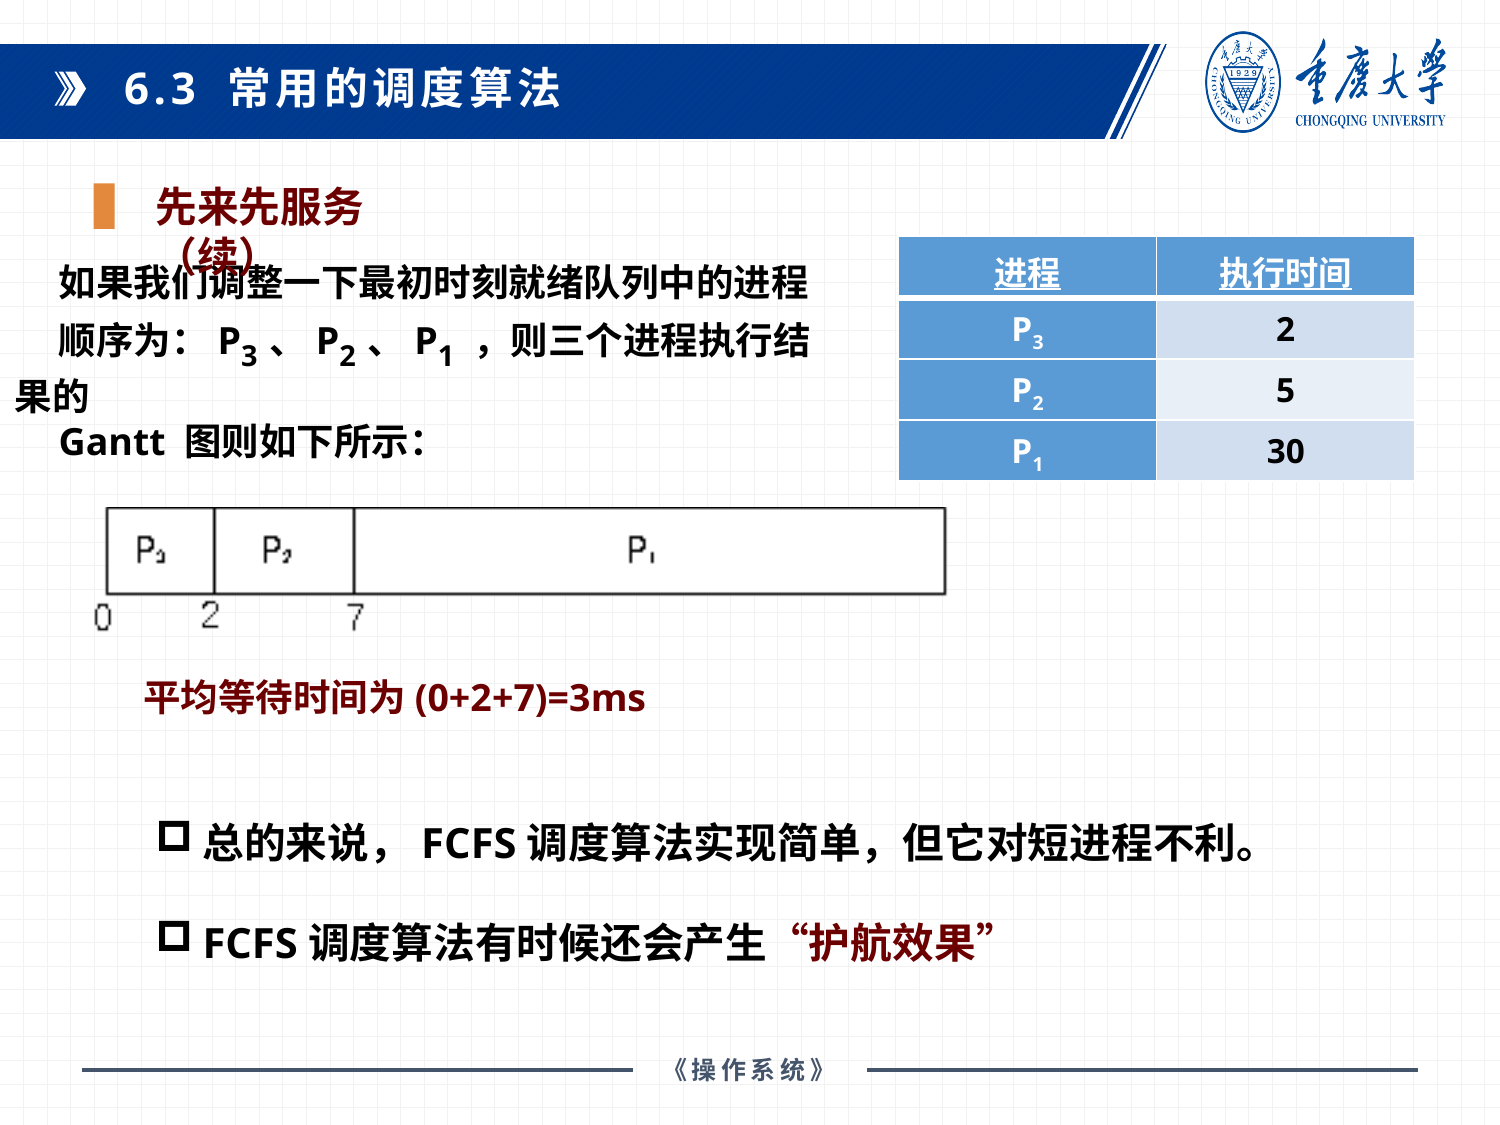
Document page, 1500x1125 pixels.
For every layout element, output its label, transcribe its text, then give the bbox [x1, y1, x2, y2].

text_box 总的来说，FCFS调度算法实现简单，但它对短进程不利。 FCFS调度算法有时候还会产生“护航效果” [140, 809, 1375, 974]
table_cell P2 [899, 360, 1156, 419]
table_cell 5 [1157, 360, 1414, 419]
table_header 执行时间 [1157, 237, 1414, 295]
text_box 先来先服务（续） [140, 173, 468, 289]
text_box 平均等待时间为(0+2+7)=3ms [128, 666, 662, 727]
text_box [93, 182, 116, 230]
table_cell 2 [1157, 301, 1414, 358]
table_header 进程 [899, 237, 1156, 295]
text_box 如果我们调整一下最初时刻就绪队列中的进程 顺序为：P3、P2、P1 ，则三个进程执行结果的 Gantt 图则如下所示： [0, 206, 832, 470]
picture [1205, 31, 1446, 133]
table_cell P3 [899, 301, 1156, 358]
table_cell P1 [899, 421, 1156, 480]
table_cell 30 [1157, 421, 1414, 480]
text_box 6.3 常用的调度算法 [109, 59, 1045, 143]
picture [50, 507, 950, 664]
